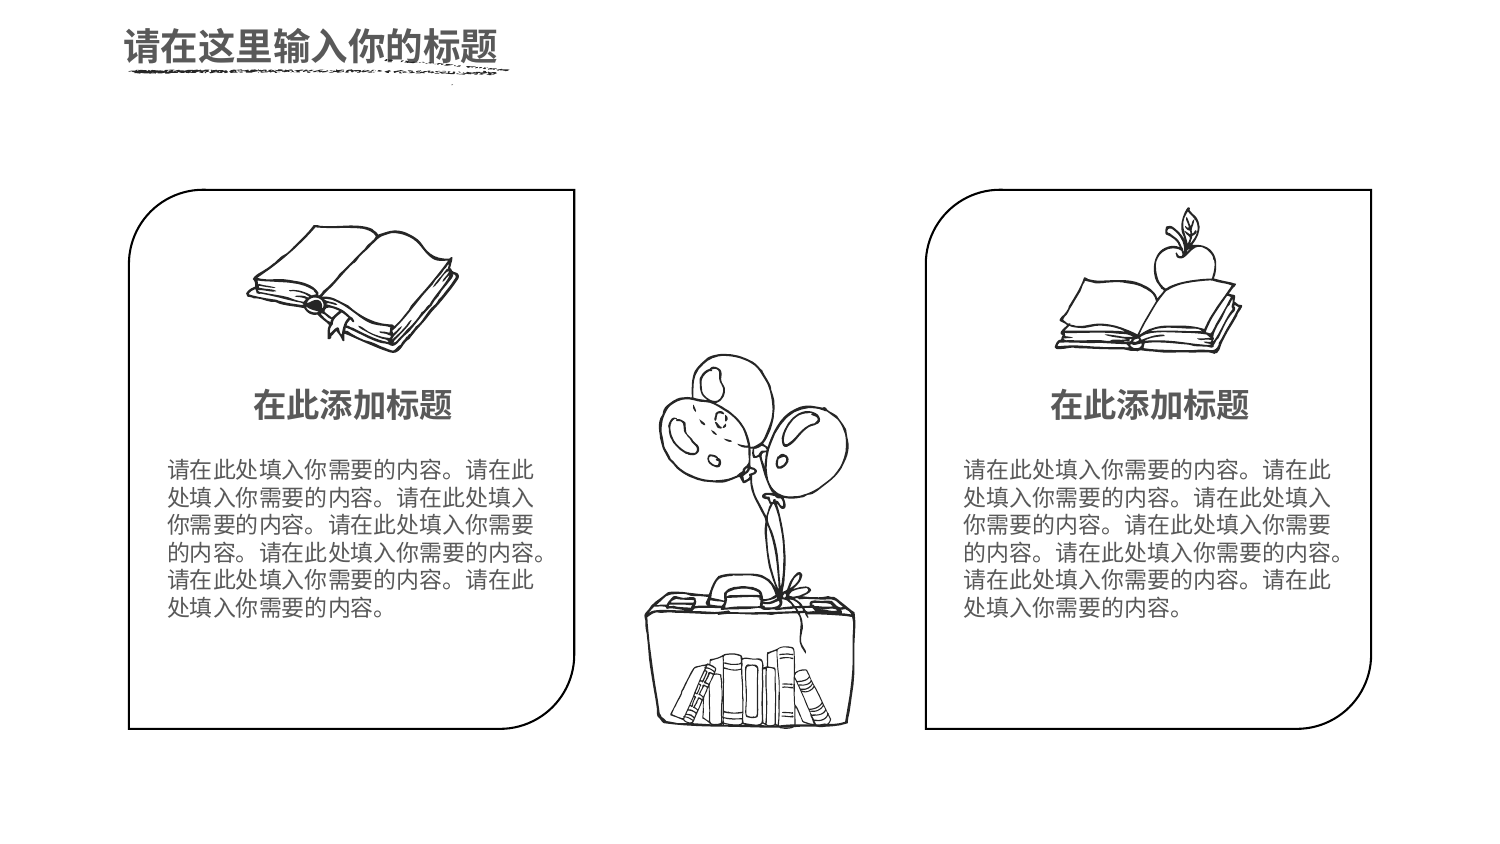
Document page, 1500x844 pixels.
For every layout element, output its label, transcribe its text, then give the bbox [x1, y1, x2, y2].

text_box [1054, 207, 1243, 354]
text_box [924, 188, 1373, 730]
text_box [127, 188, 576, 730]
text_box [246, 225, 459, 353]
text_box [949, 377, 1348, 686]
text_box 请在这里输入你的标题 [111, 17, 522, 74]
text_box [152, 377, 551, 686]
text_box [644, 353, 856, 729]
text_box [128, 56, 510, 82]
